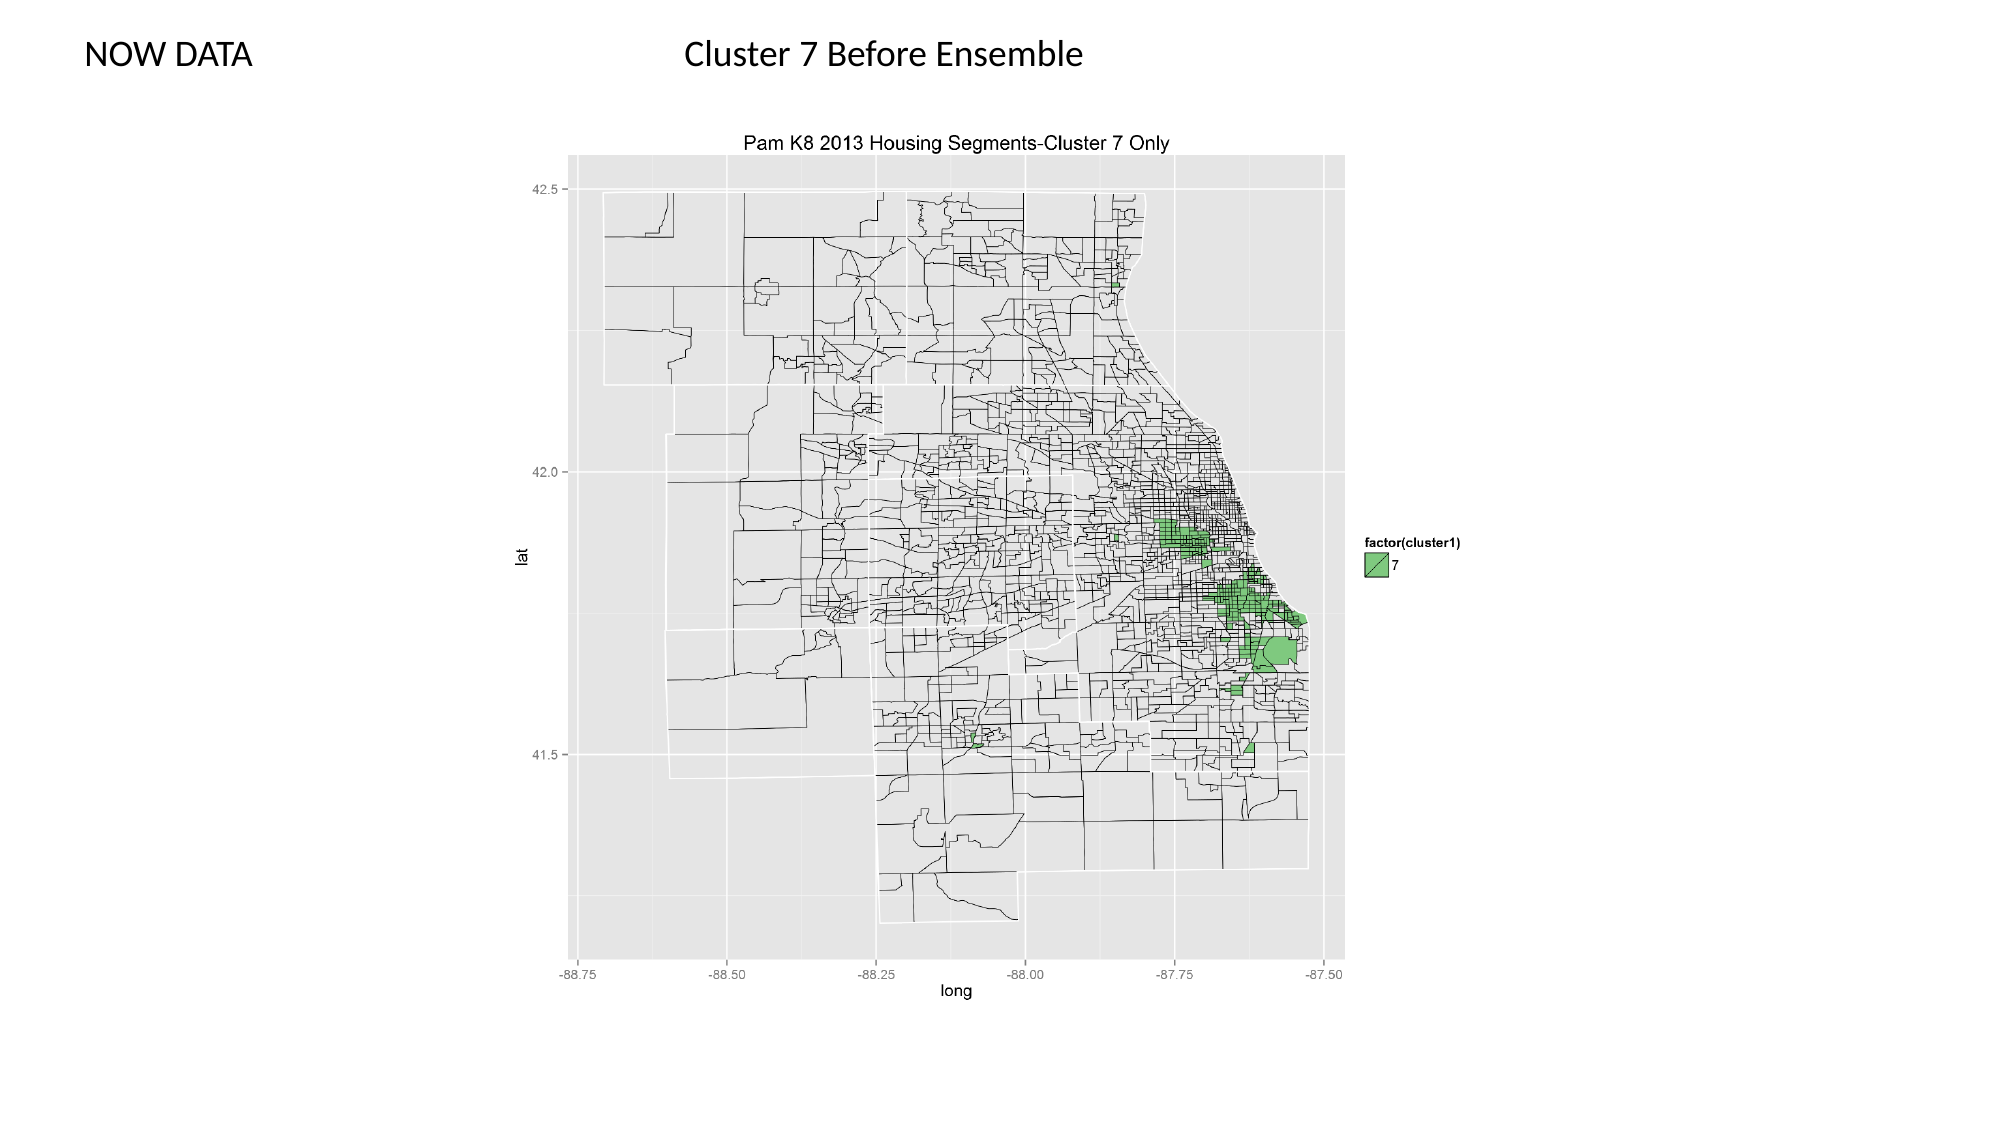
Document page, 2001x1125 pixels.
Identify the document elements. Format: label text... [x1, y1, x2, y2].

picture [499, 110, 1500, 1011]
text_box NOW DATA Cluster 7 Before Ensemble [69, 21, 1811, 82]
